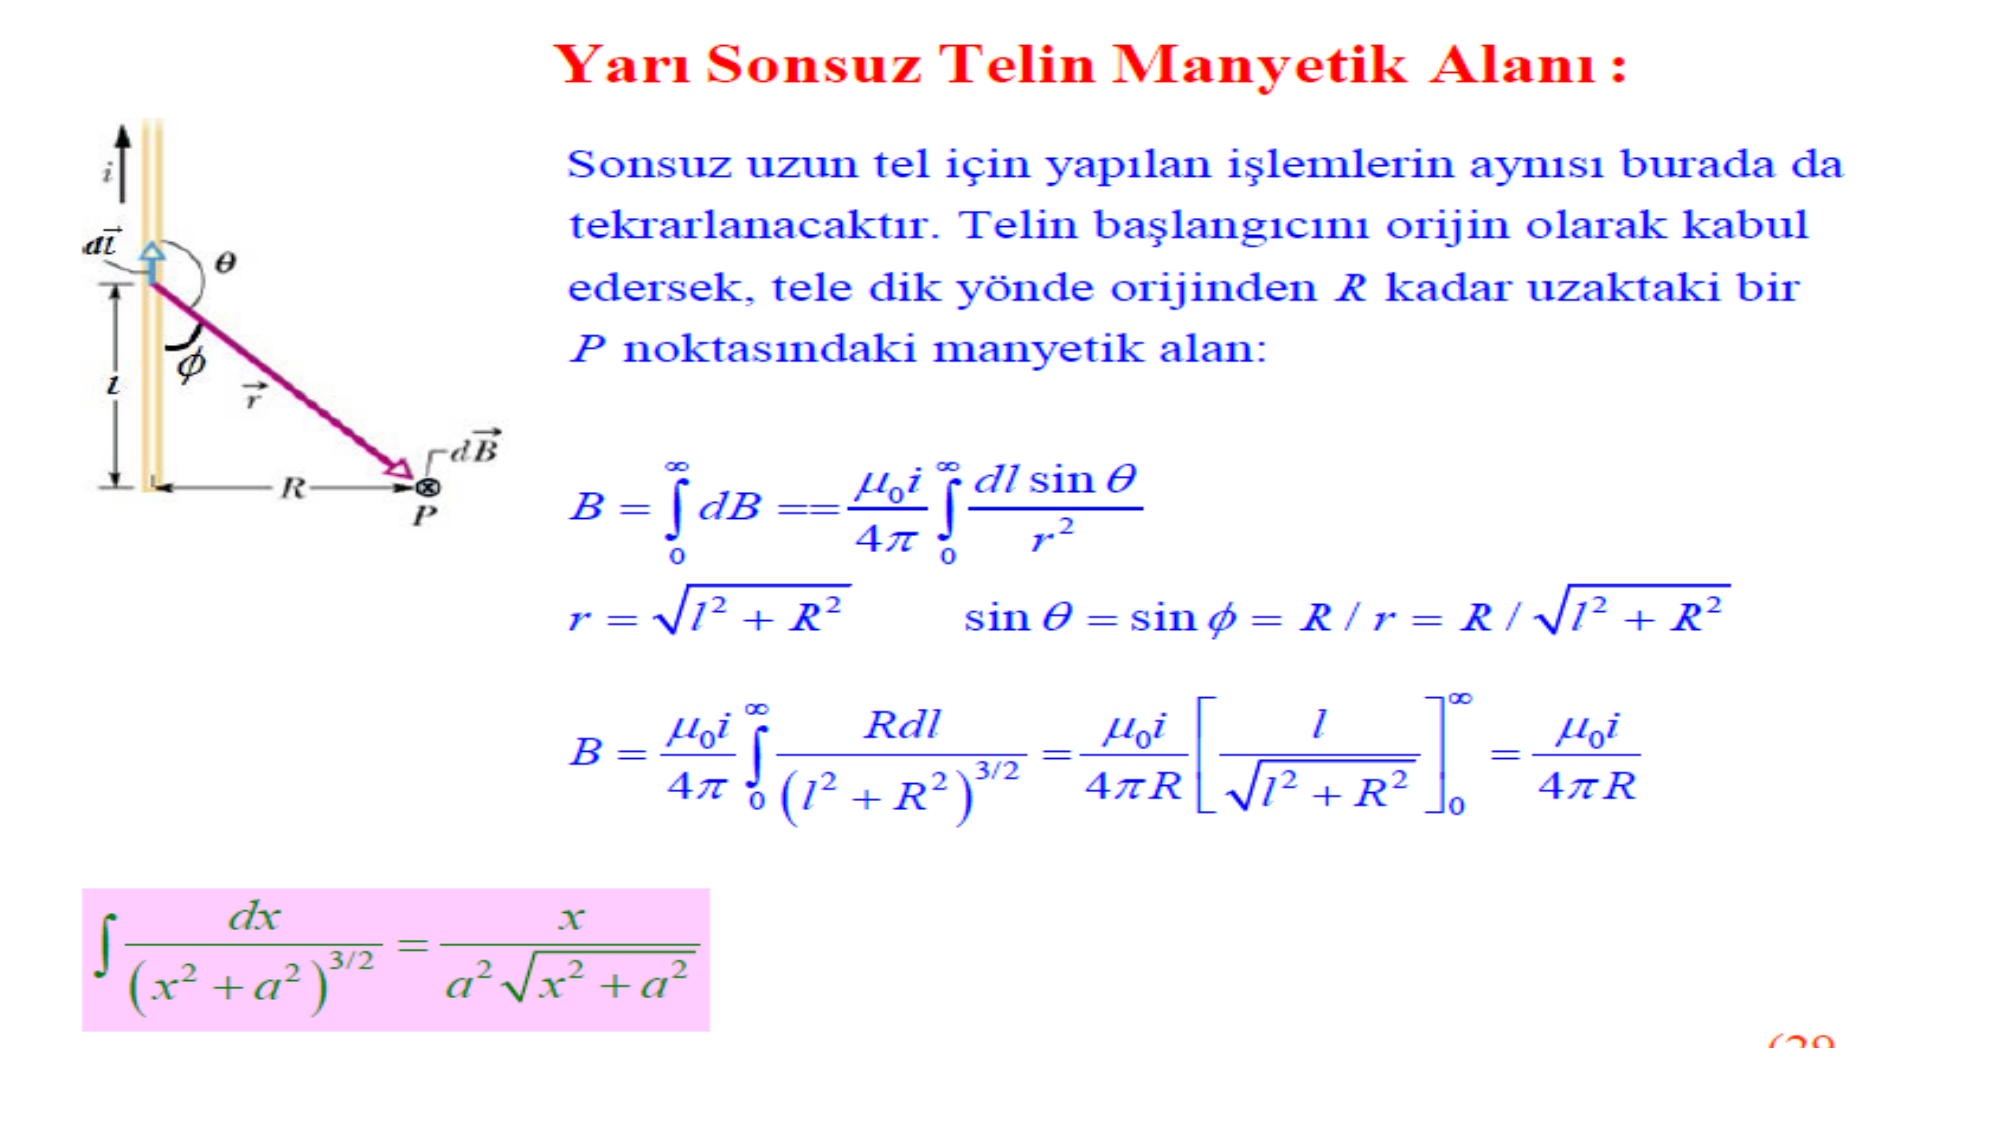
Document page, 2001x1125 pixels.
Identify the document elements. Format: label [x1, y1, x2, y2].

list [52, 20, 1853, 1048]
